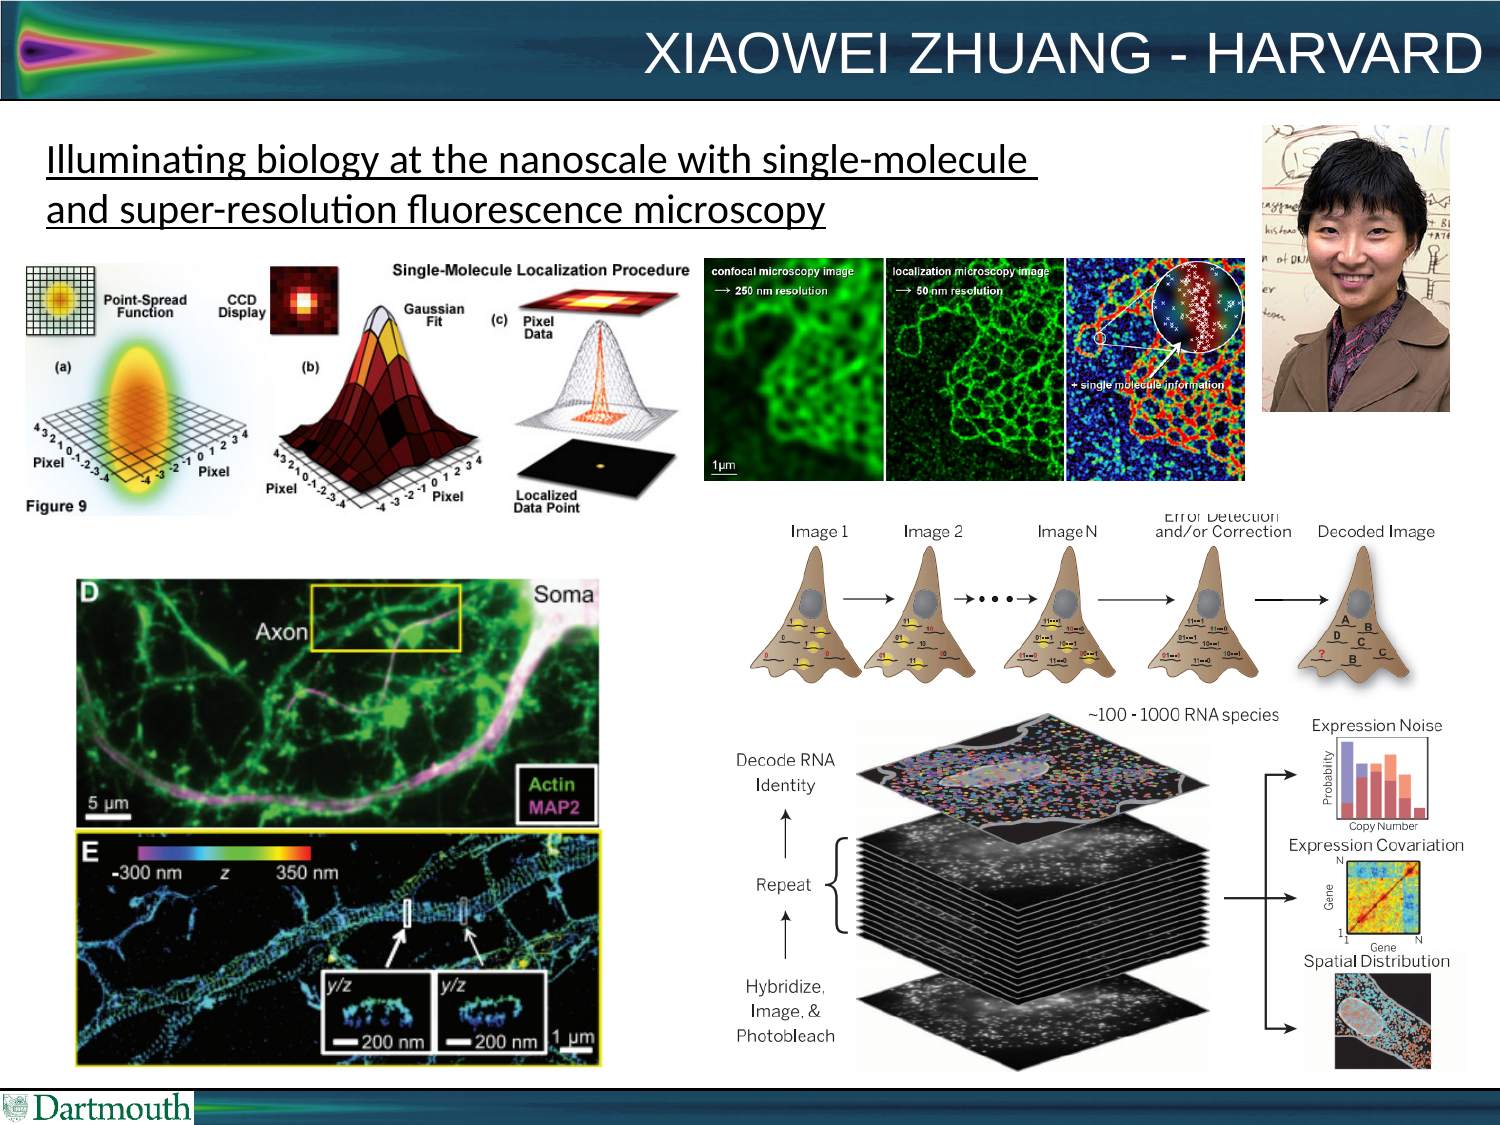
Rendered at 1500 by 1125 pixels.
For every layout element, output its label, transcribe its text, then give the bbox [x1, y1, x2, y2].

picture [1262, 125, 1451, 412]
picture [724, 513, 1475, 1076]
picture [0, 1091, 1500, 1125]
picture [75, 573, 604, 1068]
title Xiaowei Zhuang - Harvard [287, 0, 1500, 100]
picture [2, 1, 287, 99]
picture [24, 258, 1245, 516]
text_box Illuminating biology at the nanoscale with single-molecule and super-resolution fluorescence microscopy [31, 124, 1053, 240]
